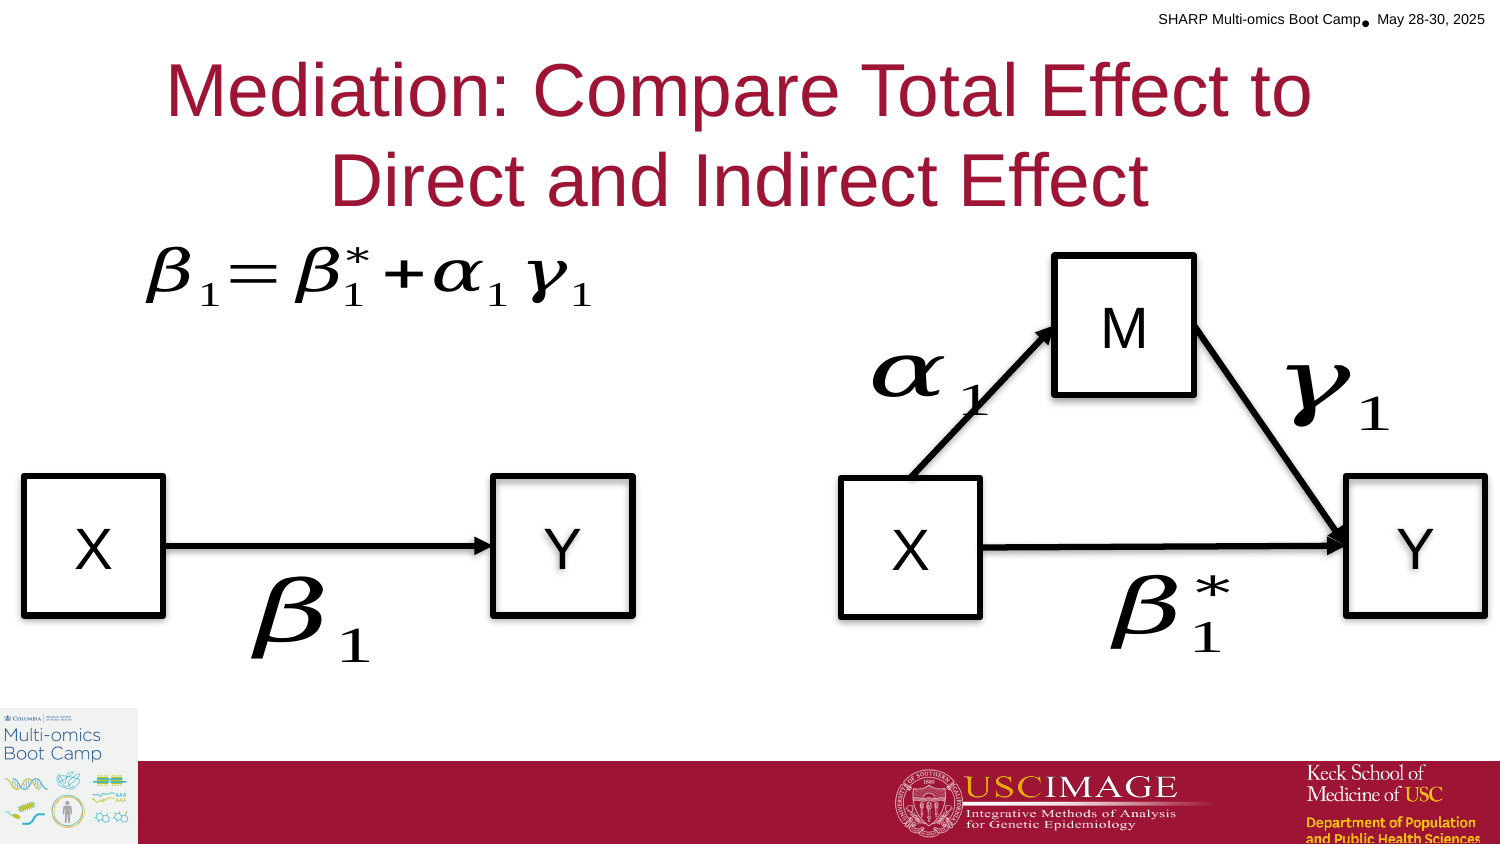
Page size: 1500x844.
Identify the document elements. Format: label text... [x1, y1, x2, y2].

text_box M [1054, 255, 1195, 396]
title Mediation: Compare Total Effect to Direct and Indirect Effect [75, 33, 1425, 196]
text_box Y [1345, 475, 1486, 616]
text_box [1193, 324, 1347, 545]
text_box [910, 324, 1055, 478]
text_box X [840, 477, 981, 618]
text_box X [23, 475, 164, 616]
picture [0, 708, 138, 844]
picture [883, 759, 1285, 844]
text_box Y [492, 475, 633, 616]
